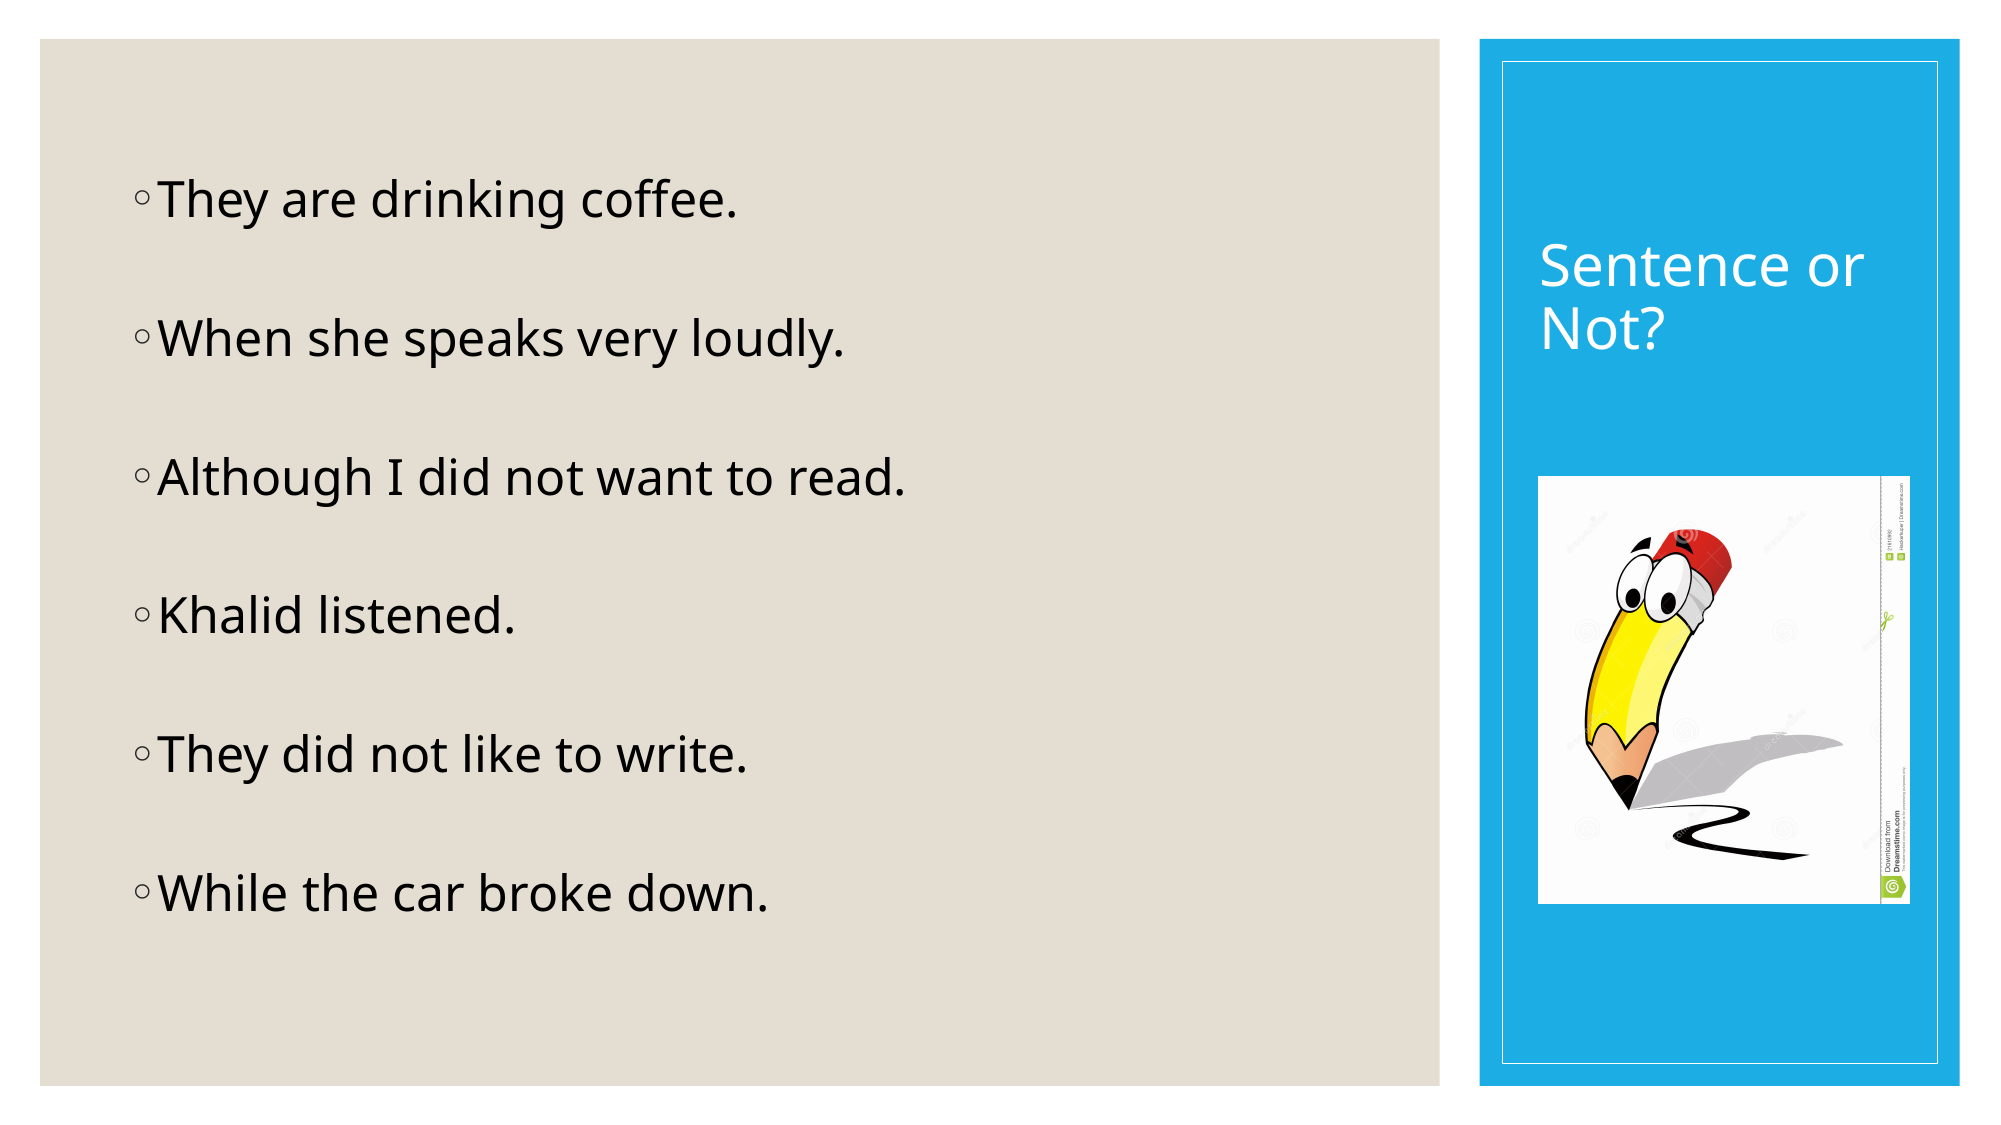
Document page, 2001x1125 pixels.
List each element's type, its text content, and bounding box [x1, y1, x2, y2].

title Sentence or Not? [1524, 99, 1924, 370]
list They are drinking coffee. When she speaks very loudly. Although I did not want to read. Khalid listened. They did not like to write. While the car broke down. [112, 99, 1388, 975]
picture [1538, 476, 1910, 904]
